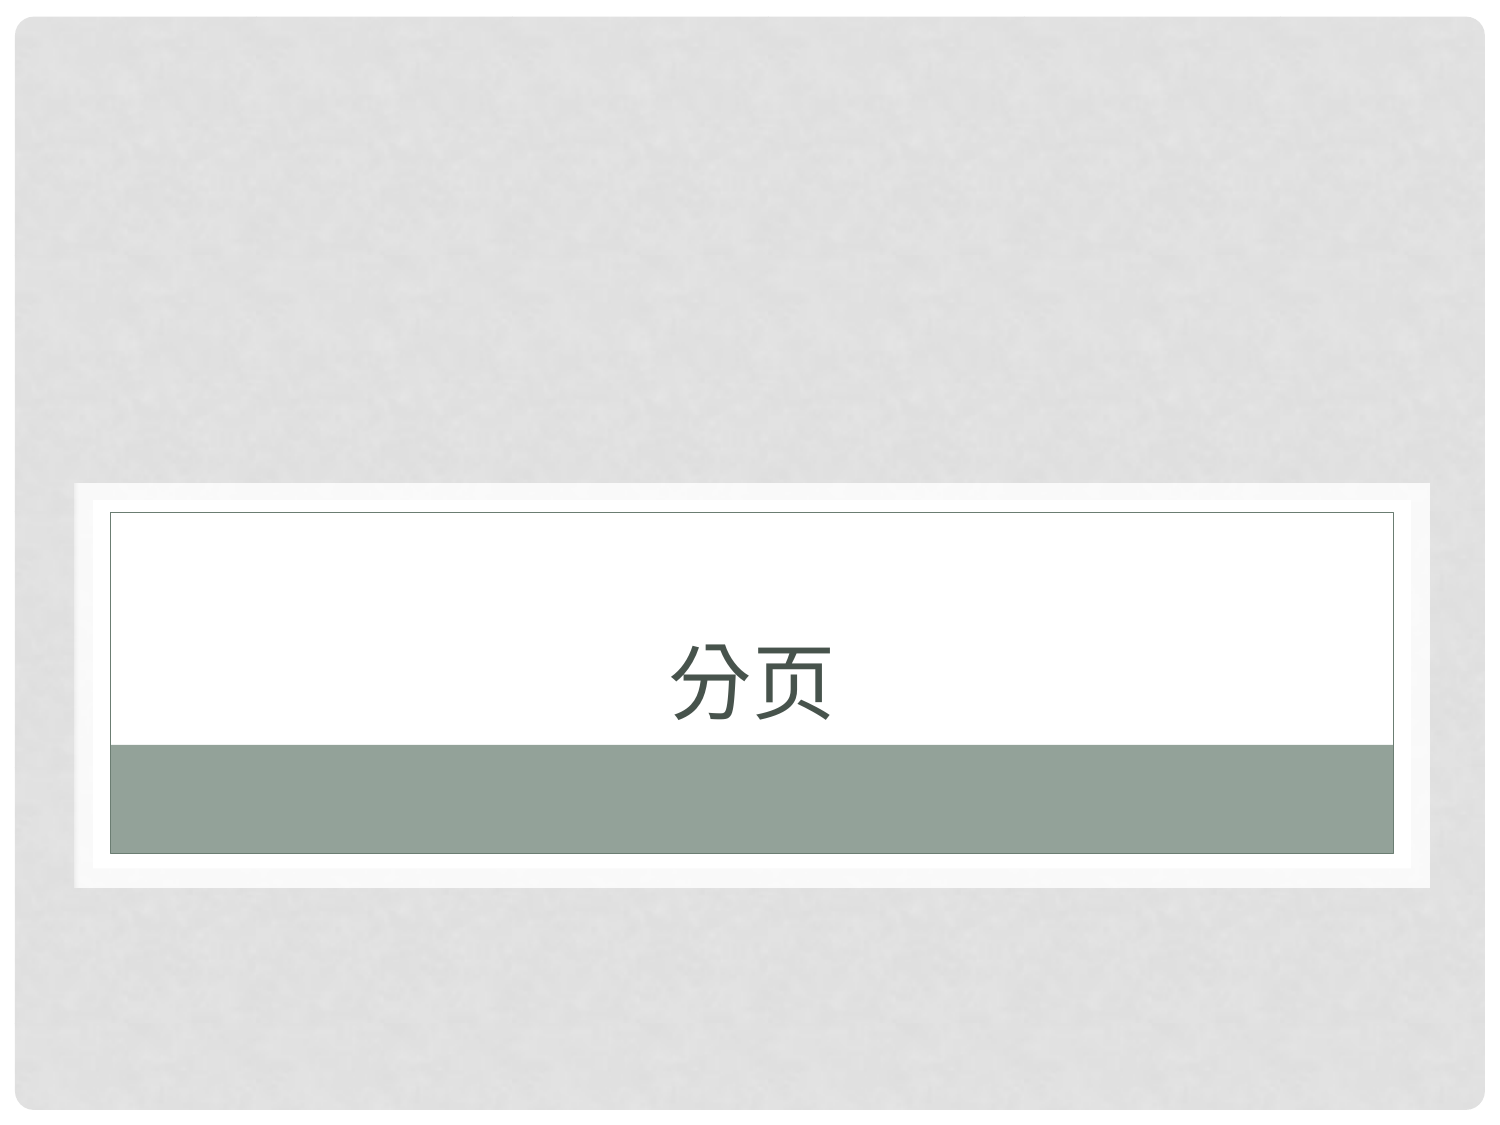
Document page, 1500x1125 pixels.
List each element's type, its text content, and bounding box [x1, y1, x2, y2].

title 分页 [120, 525, 1384, 738]
